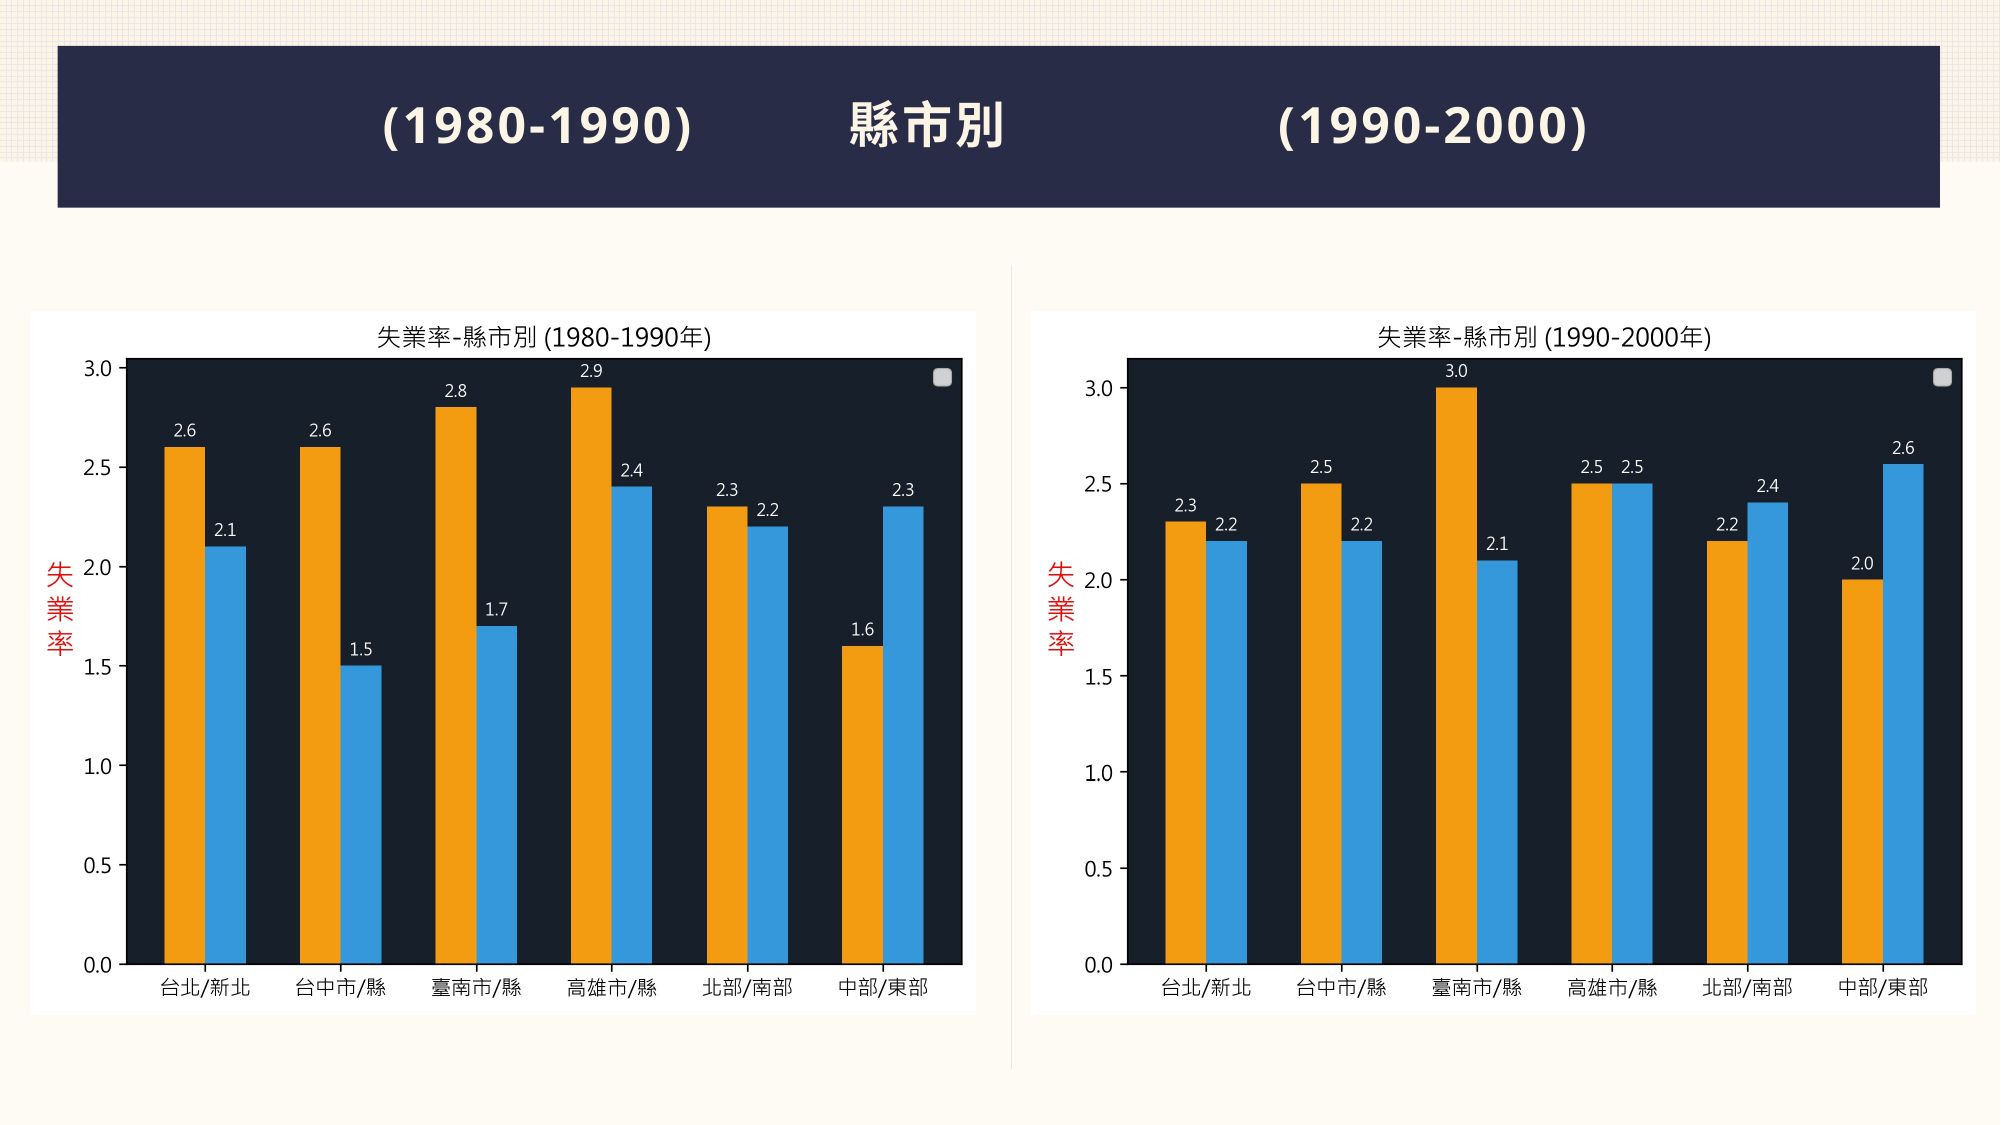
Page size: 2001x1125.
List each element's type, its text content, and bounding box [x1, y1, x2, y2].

picture [30, 311, 976, 1015]
picture [1031, 311, 1976, 1015]
title (1980-1990) 縣市別 (1990-2000) [104, 79, 1894, 176]
